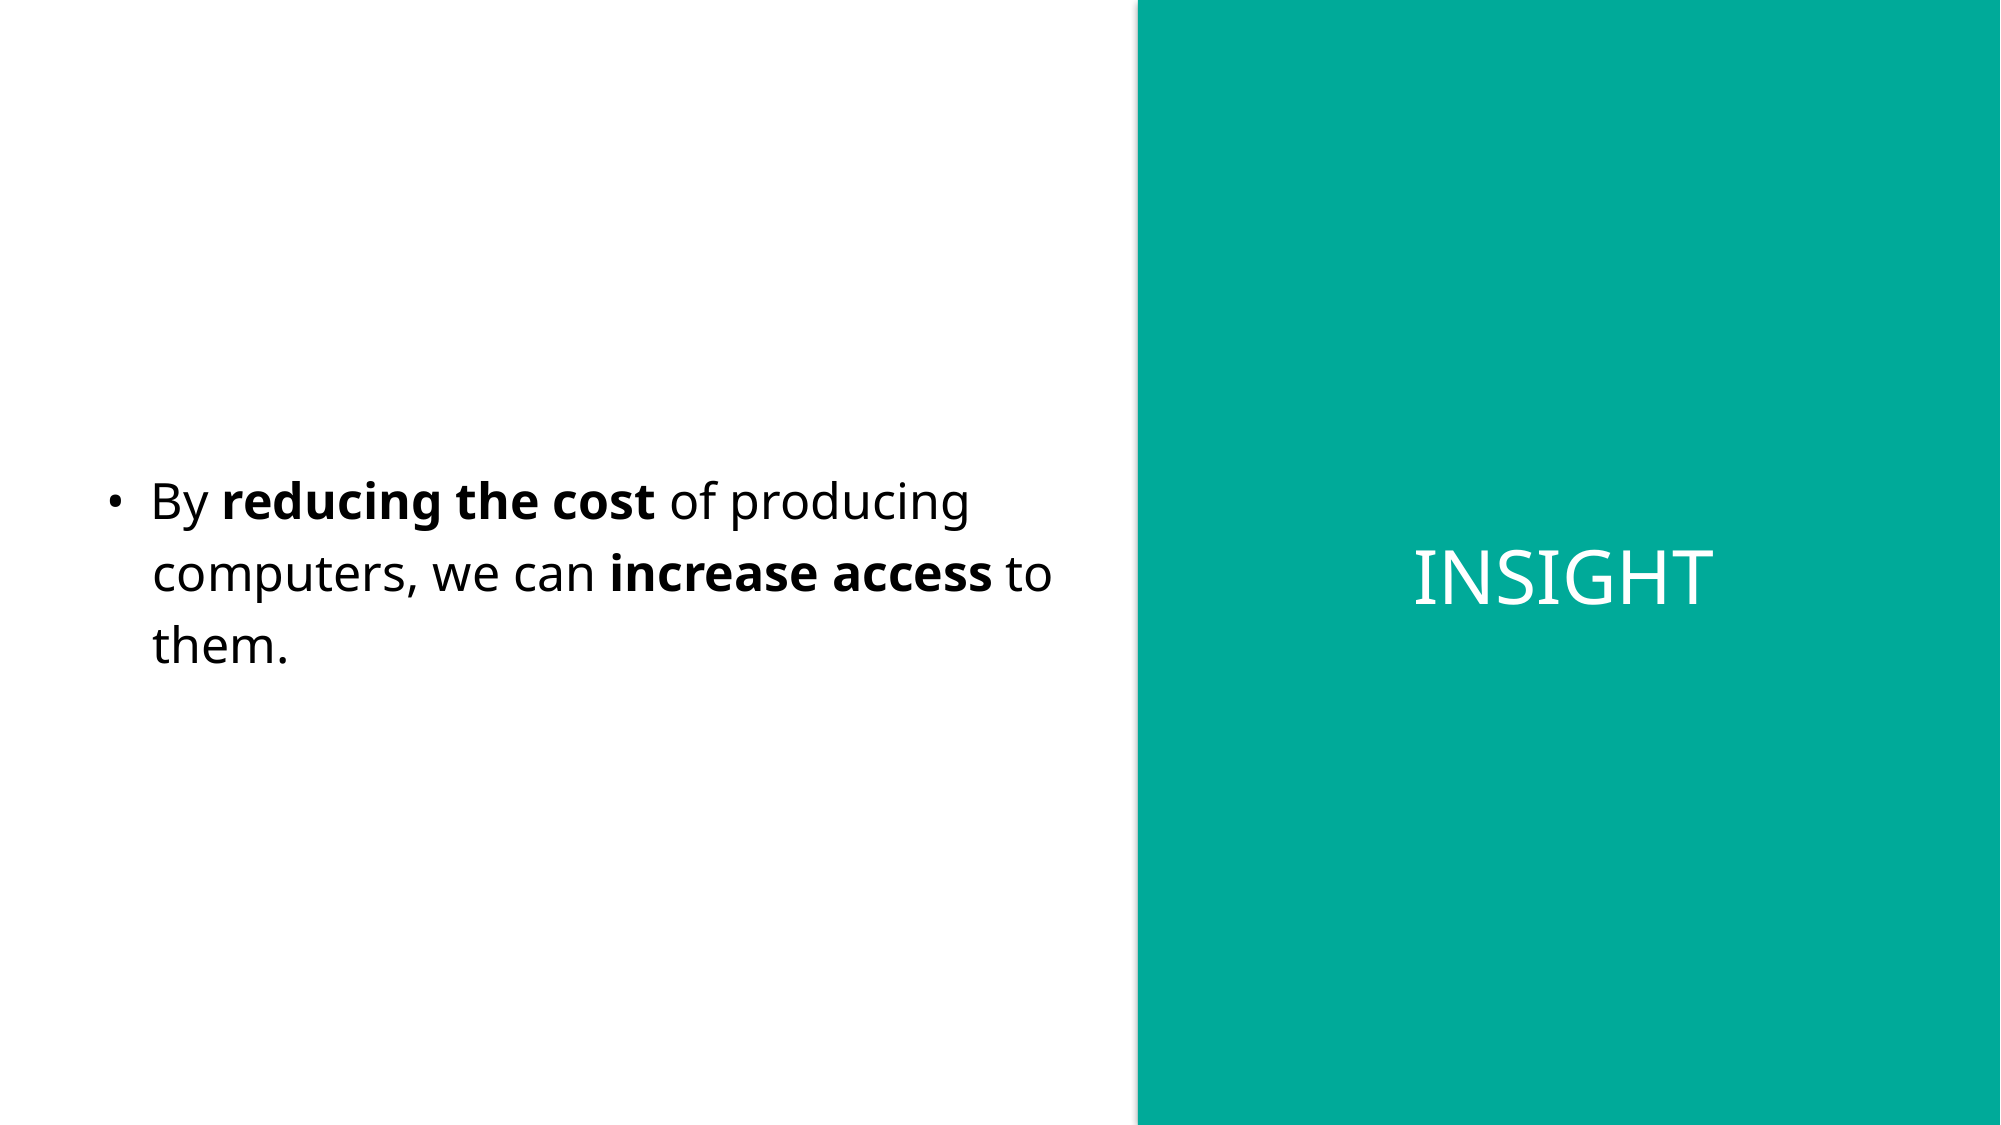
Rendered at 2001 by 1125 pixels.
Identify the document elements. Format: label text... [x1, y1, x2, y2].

text_box [1137, 0, 2000, 1125]
text_box • By reducing the cost of producing computers, we can increase access to them. [106, 449, 1078, 676]
text_box INSIGHT [1142, 503, 2000, 621]
